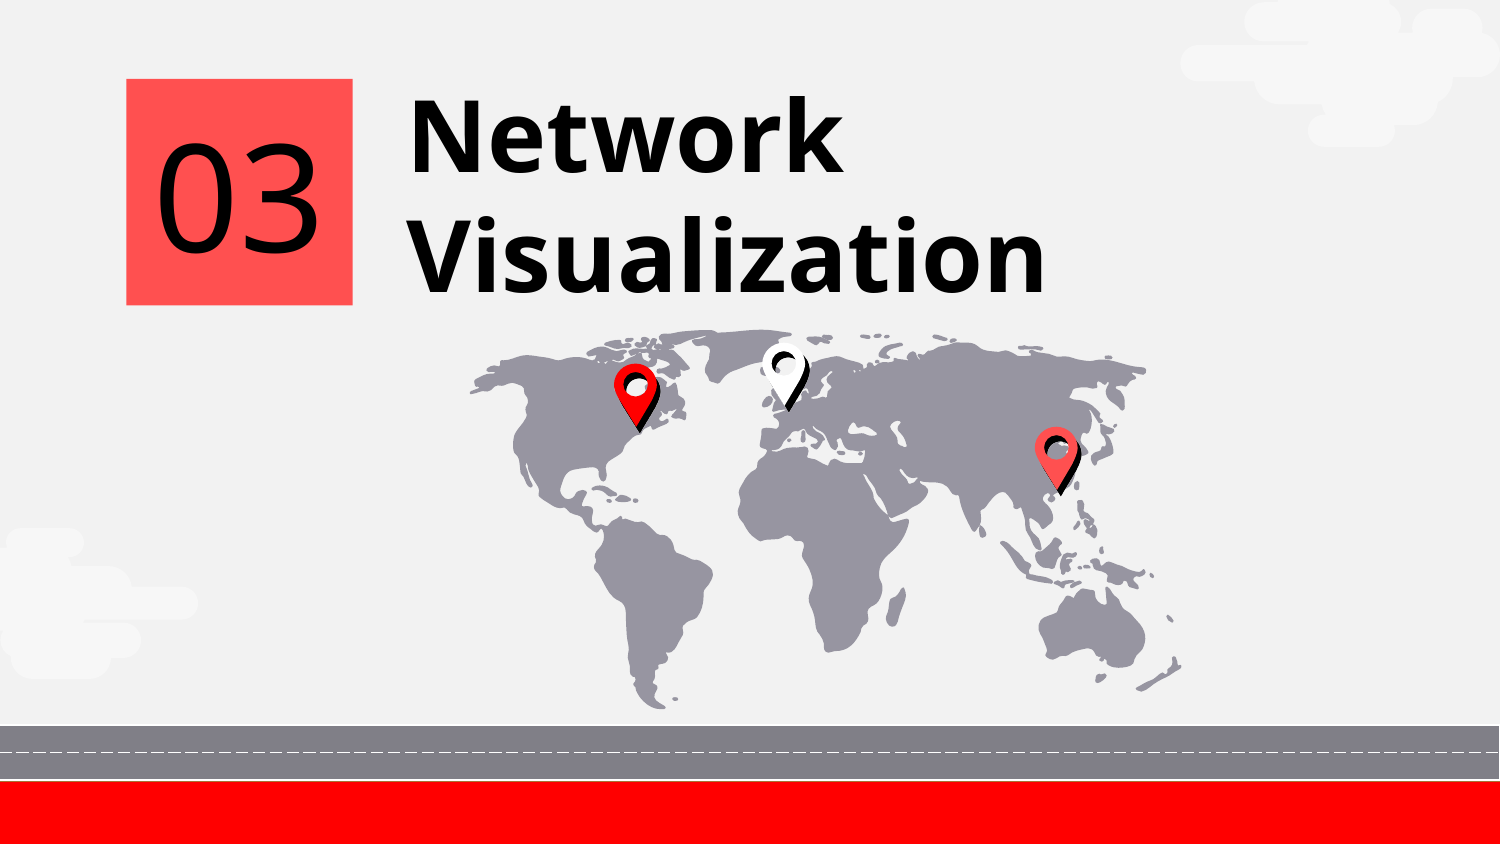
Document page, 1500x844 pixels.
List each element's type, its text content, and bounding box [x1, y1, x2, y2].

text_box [469, 329, 1183, 710]
text_box 03 [126, 78, 353, 306]
text_box [0, 781, 1500, 844]
title Network Visualization [391, 78, 1354, 306]
